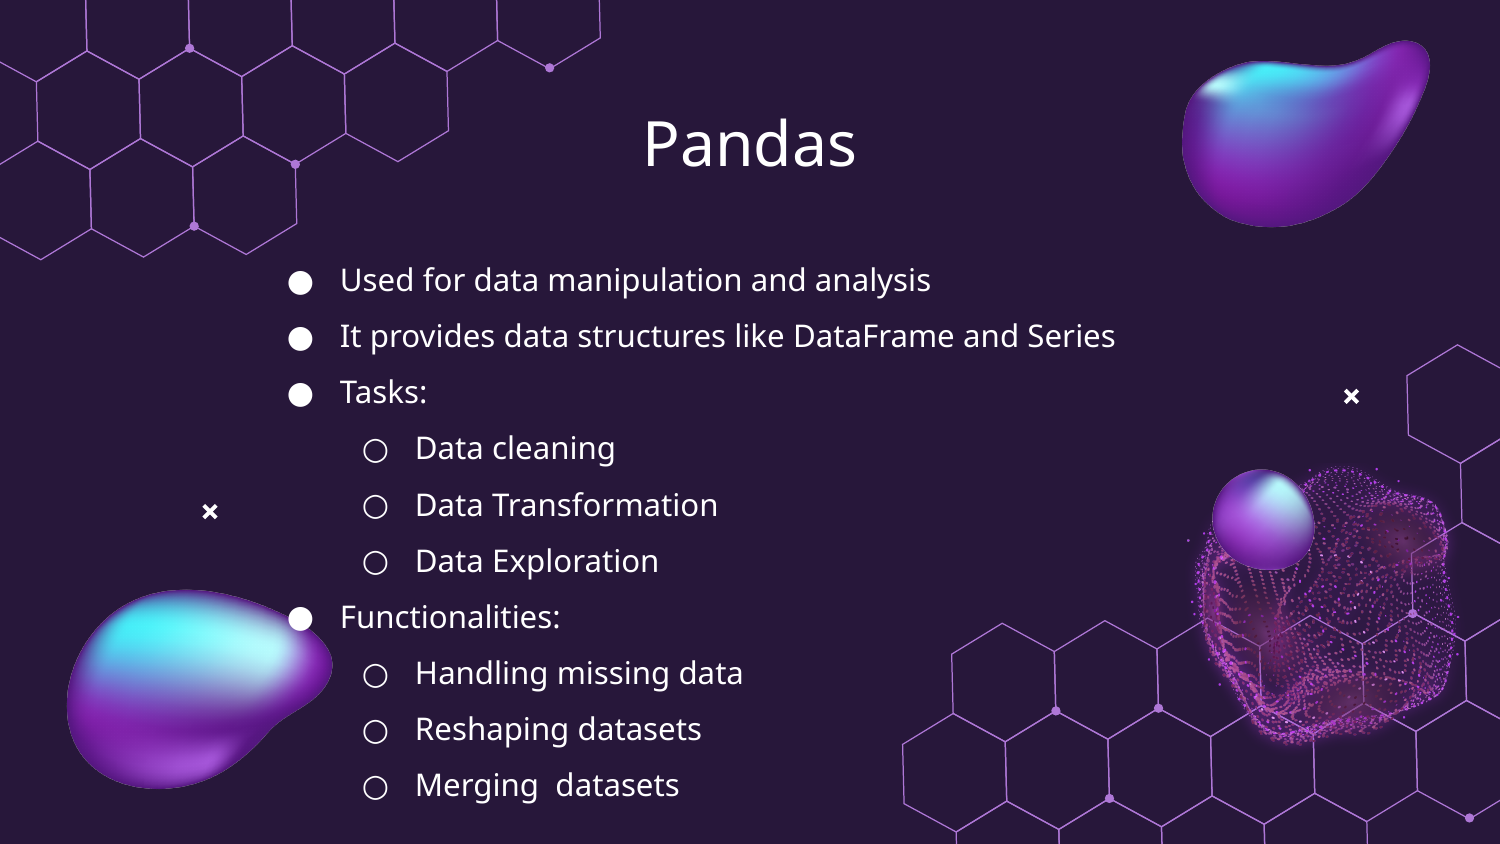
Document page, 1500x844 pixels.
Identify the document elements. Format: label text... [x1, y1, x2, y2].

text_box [203, 505, 217, 519]
text_box Used for data manipulation and analysis It provides data structures like DataFrame and Series Tasks: Data cleaning Data Transformation Data Exploration Functionalities: Handling missing data Reshaping datasets Merging datasets [249, 226, 1250, 797]
picture [35, 544, 322, 844]
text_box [1345, 389, 1359, 403]
picture [1156, 0, 1470, 244]
title Pandas [351, 88, 1149, 210]
picture [1184, 448, 1470, 756]
